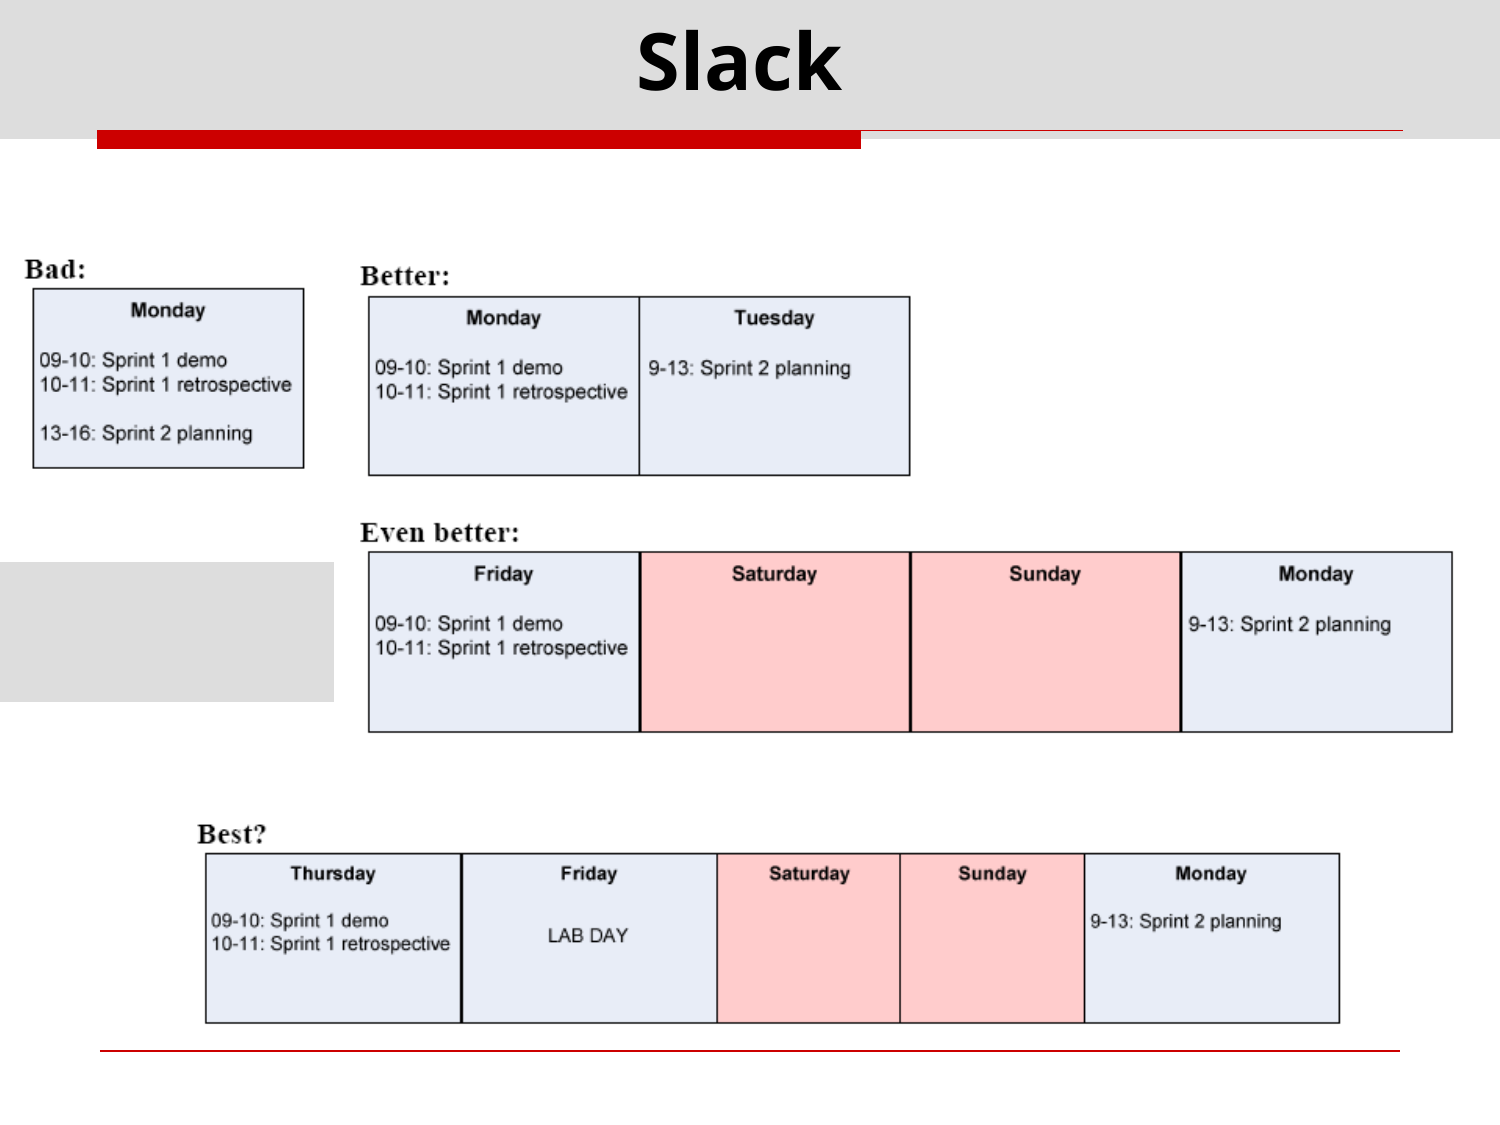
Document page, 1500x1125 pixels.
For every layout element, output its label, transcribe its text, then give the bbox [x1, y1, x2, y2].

title Slack [0, 0, 1500, 115]
picture [0, 115, 1500, 1125]
